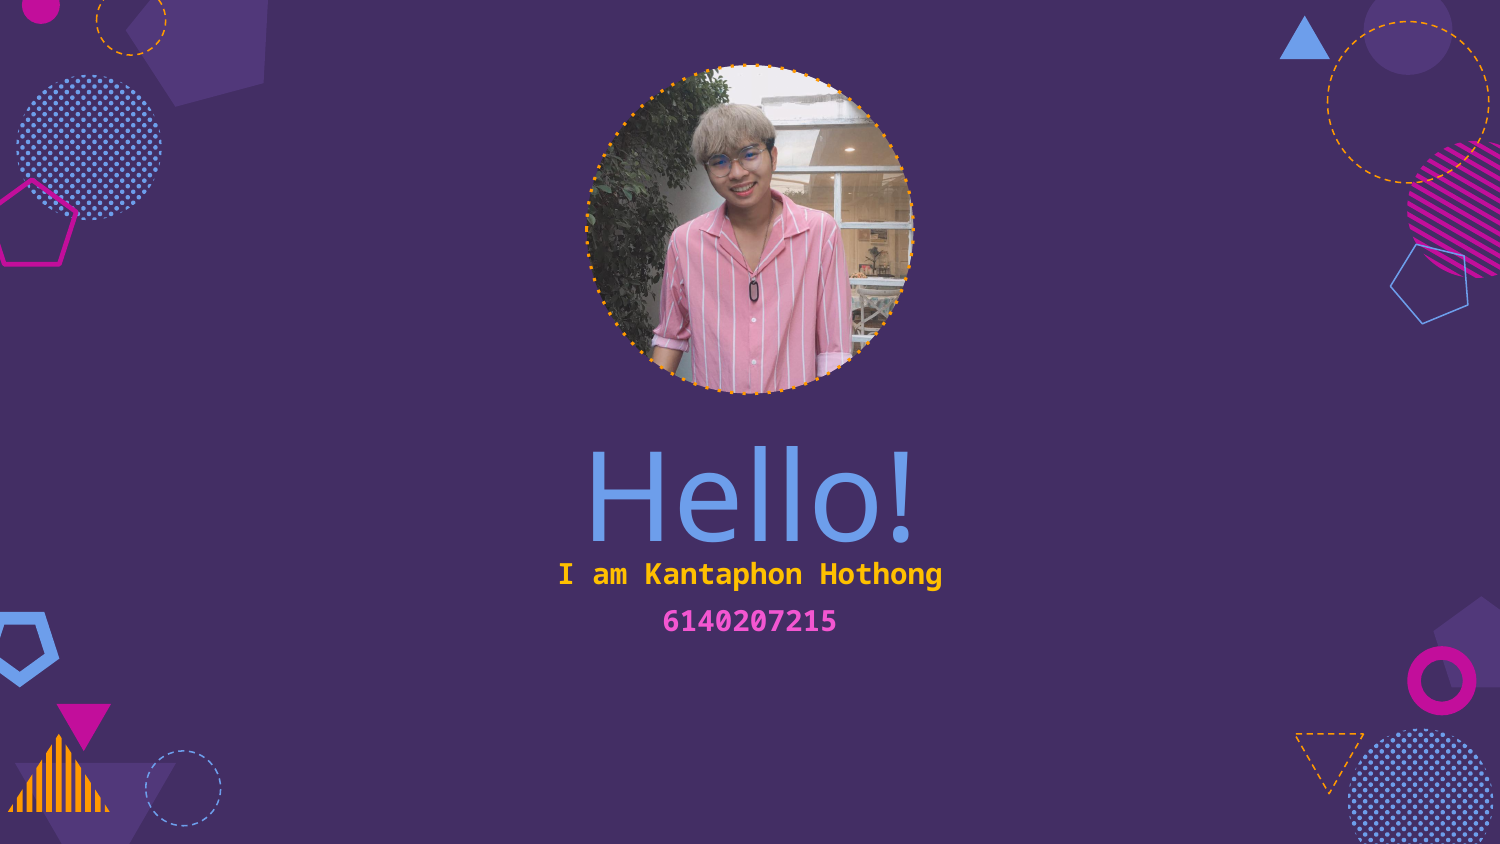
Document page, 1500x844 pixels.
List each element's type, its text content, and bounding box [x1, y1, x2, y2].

subtitle I am Kantaphon Hothong 6140207215 [269, 540, 1231, 786]
picture [586, 64, 914, 394]
title Hello! [269, 441, 1231, 540]
